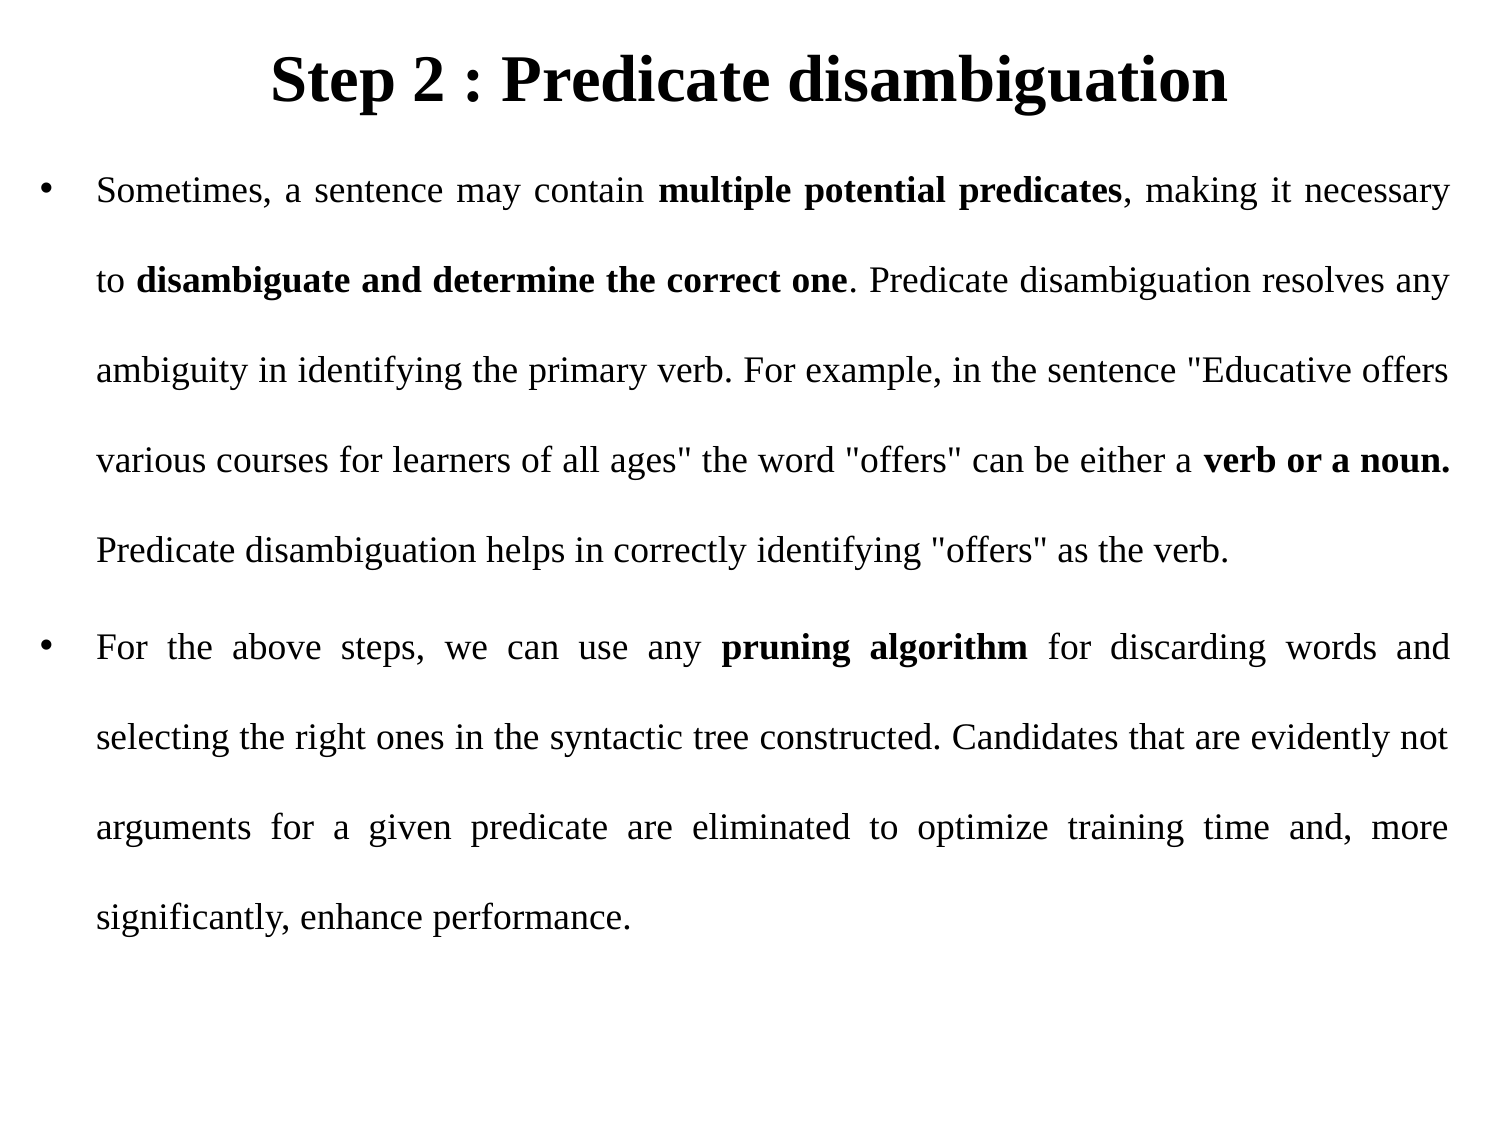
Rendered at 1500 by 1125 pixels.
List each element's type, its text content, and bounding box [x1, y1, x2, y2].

title Step 2 : Predicate disambiguation [74, 37, 1426, 112]
list Sometimes, a sentence may contain multiple potential predicates, making it necessary to disambiguate and determine the correct one. Predicate disambiguation resolves any ambiguity in identifying the primary verb. For example, in the sentence "Educative offers various courses for learners of all ages" the word "offers" can be either a verb or a noun. Predicate disambiguation helps in correctly identifying "offers" as the verb. For the above steps, we can use any pruning algorithm for discarding words and selecting the right ones in the syntactic tree constructed. Candidates that are evidently not arguments for a given predicate are eliminated to optimize training time and, more significantly, enhance performance. [24, 112, 1466, 1038]
